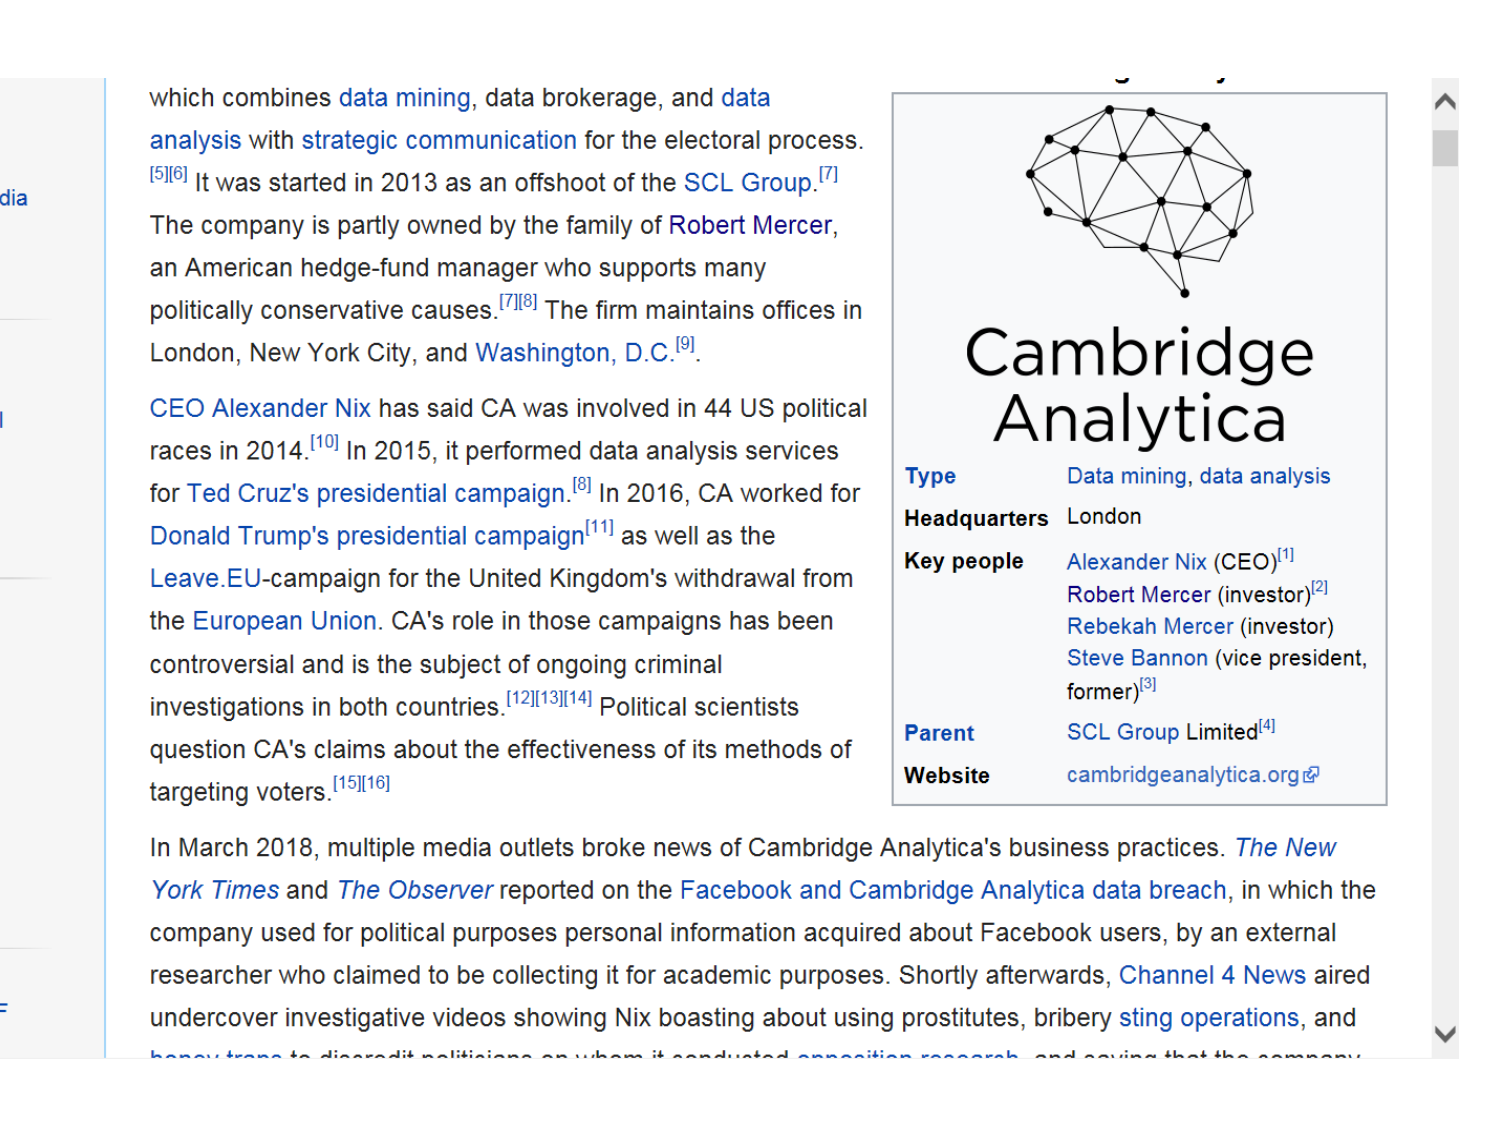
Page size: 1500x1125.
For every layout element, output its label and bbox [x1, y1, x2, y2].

list [0, 77, 1459, 1059]
